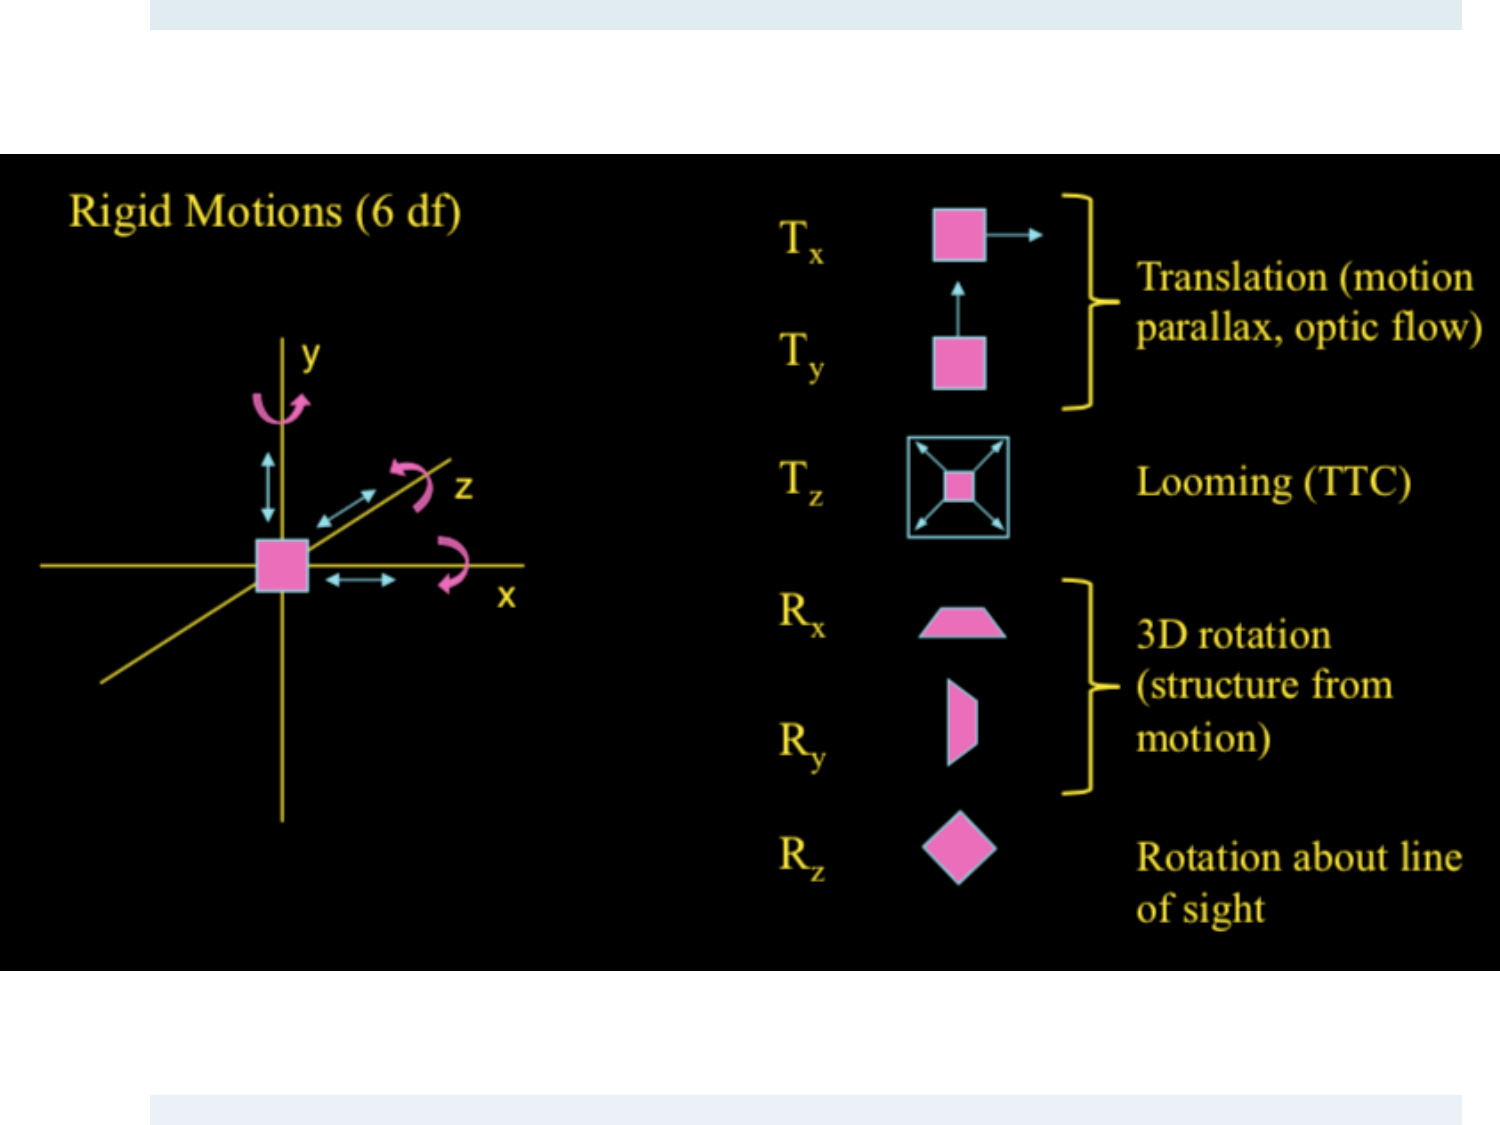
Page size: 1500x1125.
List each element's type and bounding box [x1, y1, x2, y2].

picture [0, 153, 1500, 972]
